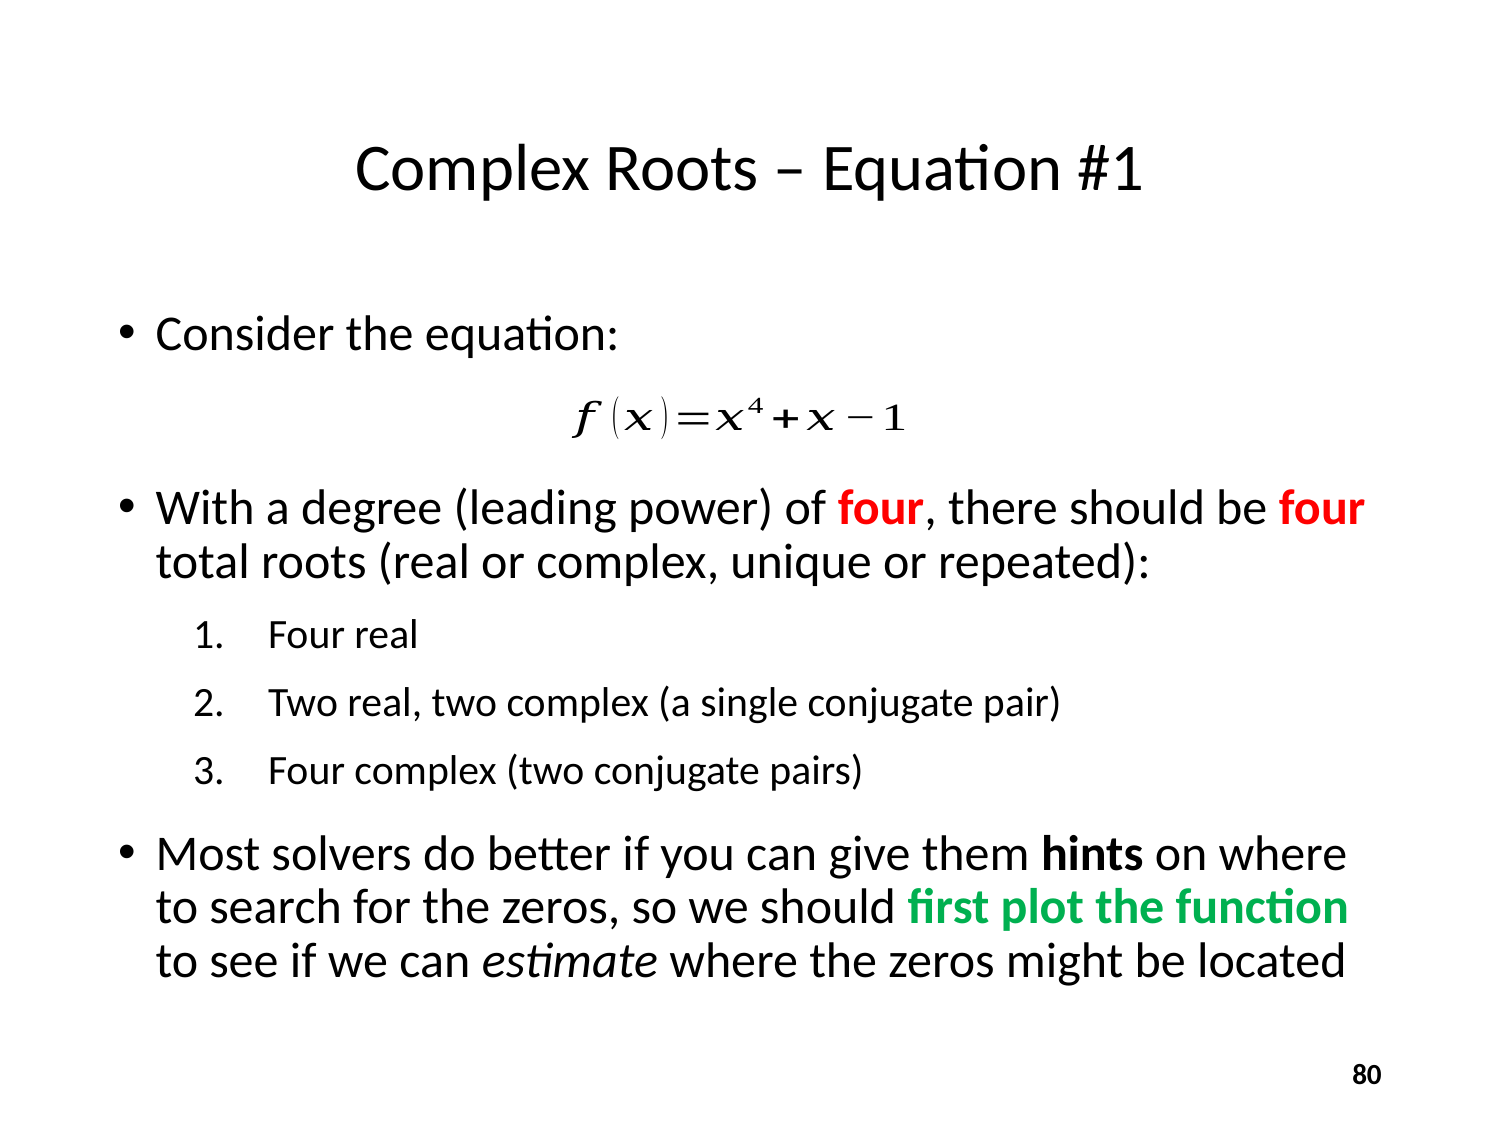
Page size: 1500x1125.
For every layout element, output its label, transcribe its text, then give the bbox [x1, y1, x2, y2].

list Consider the equation: With a degree (leading power) of four, there should be four total roots (real or complex, unique or repeated): Four real Two real, two complex (a single conjugate pair) Four complex (two conjugate pairs) Most solvers do better if you can give them hints on where to search for the zeros, so we should first plot the function to see if we can estimate where the zeros might be located [103, 299, 1397, 1014]
slide_number 80 [1059, 1042, 1397, 1103]
title Complex Roots – Equation #1 [103, 59, 1397, 278]
